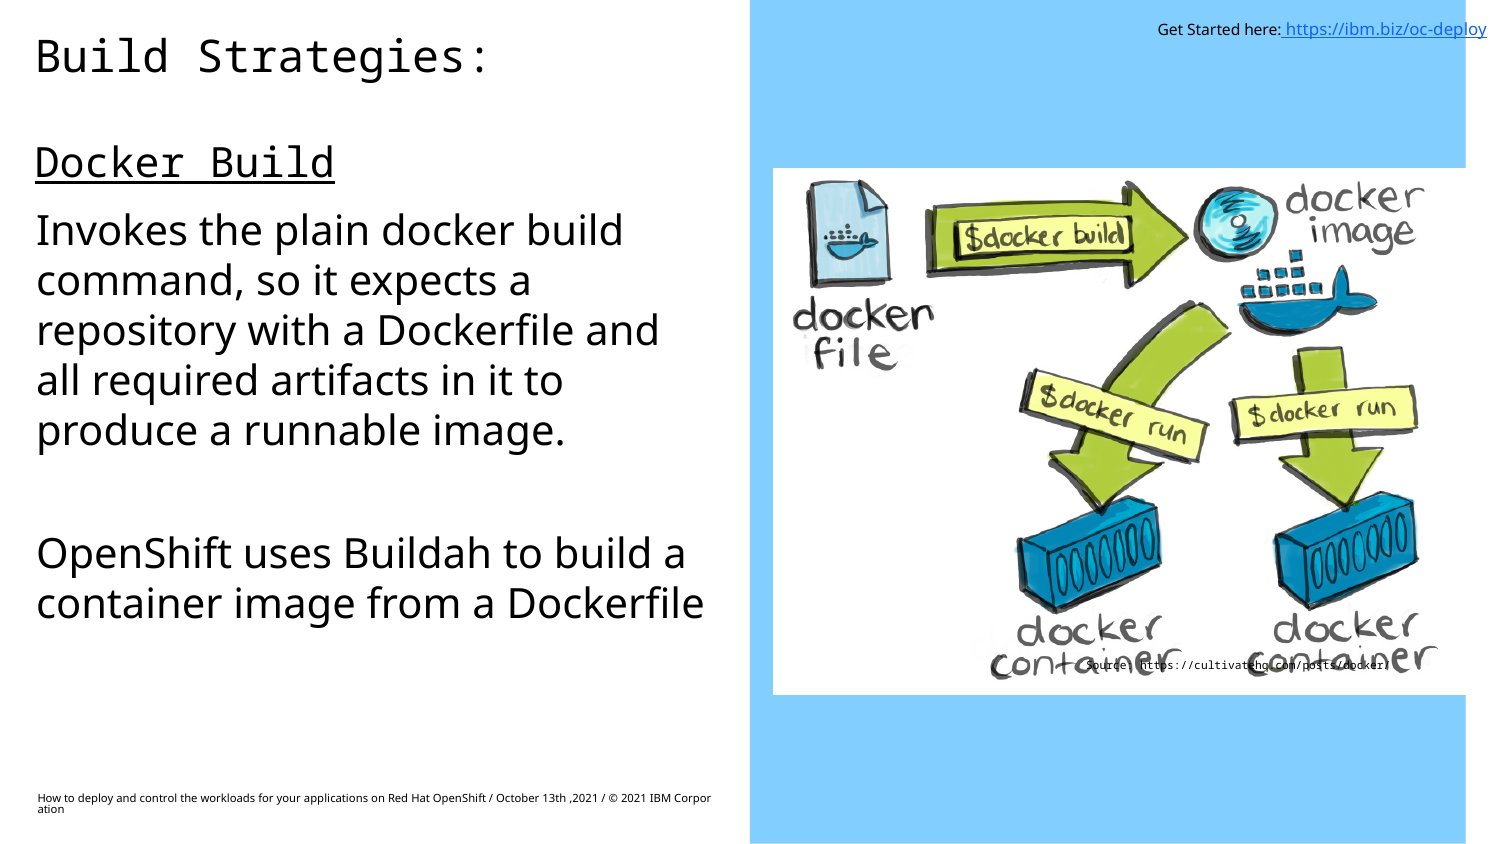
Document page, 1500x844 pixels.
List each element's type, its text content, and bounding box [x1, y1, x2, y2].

list Invokes the plain docker build command, so it expects a repository with a Dockerfile and all required artifacts in it to produce a runnable image. OpenShift uses Buildah to build a container image from a Dockerfile [36, 203, 713, 738]
picture [773, 167, 1477, 696]
footer How to deploy and control the workloads for your applications on Red Hat OpenShift / October 13th ,2021 / © 2021 IBM Corporation [37, 785, 713, 813]
title Build Strategies: Docker Build [34, 28, 714, 161]
text_box [749, 0, 1466, 844]
text_box Get Started here: https://ibm.biz/oc-deploy [1143, 11, 1500, 50]
